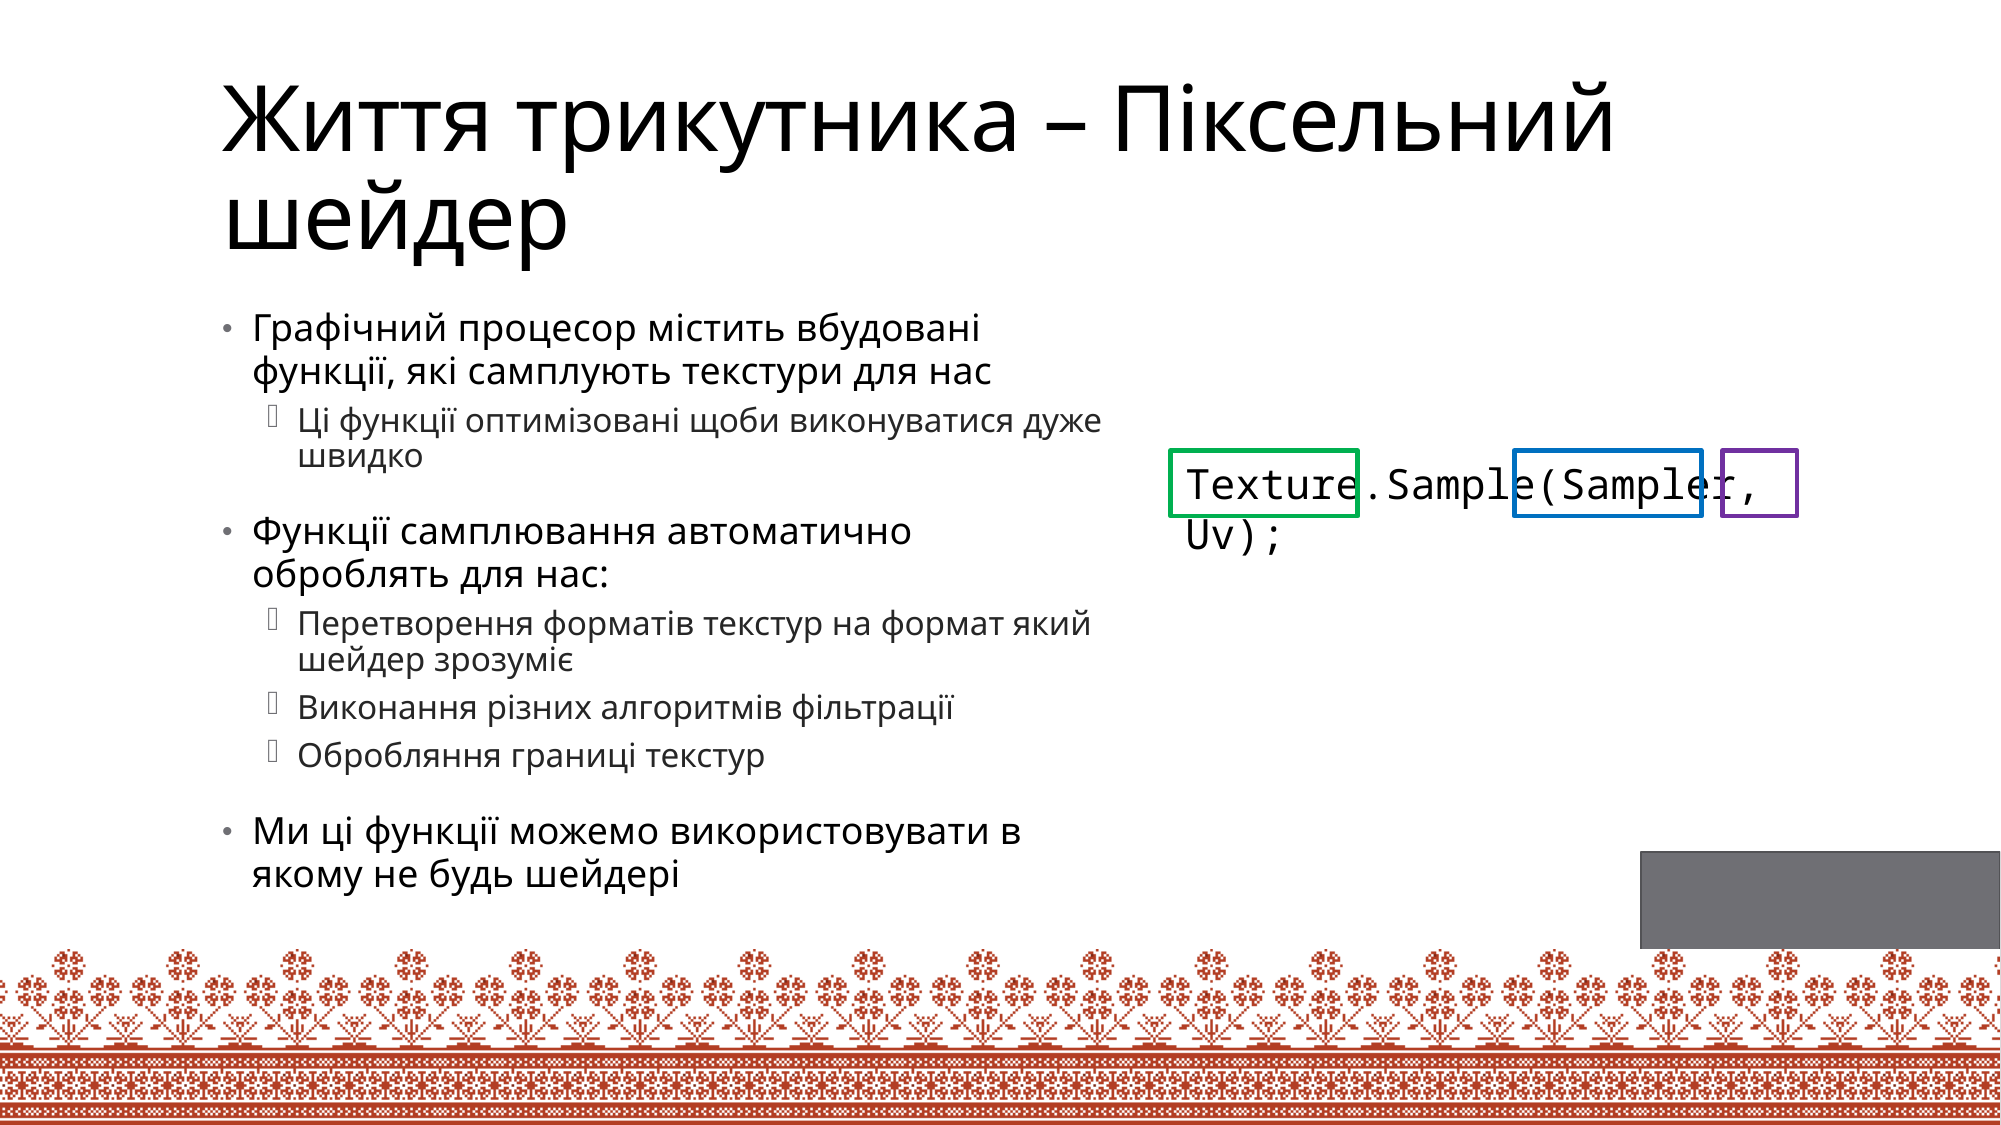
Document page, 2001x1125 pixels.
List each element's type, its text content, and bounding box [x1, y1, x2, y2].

list Графічний процесор містить вбудовані функції, які самплують текстури для нас Ці функції оптимізовані щоби виконуватися дуже швидко Функції самплювання автоматично оброблять для нас: Перетворення форматів текстур на формат який шейдер зрозуміє Виконання різних алгоритмів фільтрації Обробляння границі текстур Ми ці функції можемо використовувати в якому не будь шейдері [206, 299, 1131, 1014]
text_box Texture.Sample(Sampler, Uv); [1170, 450, 1896, 566]
title Життя трикутника – Піксельний шейдер [206, 60, 1797, 278]
text_box [1513, 449, 1702, 517]
text_box [1169, 449, 1359, 517]
text_box [1721, 449, 1798, 517]
picture [0, 949, 2000, 1125]
